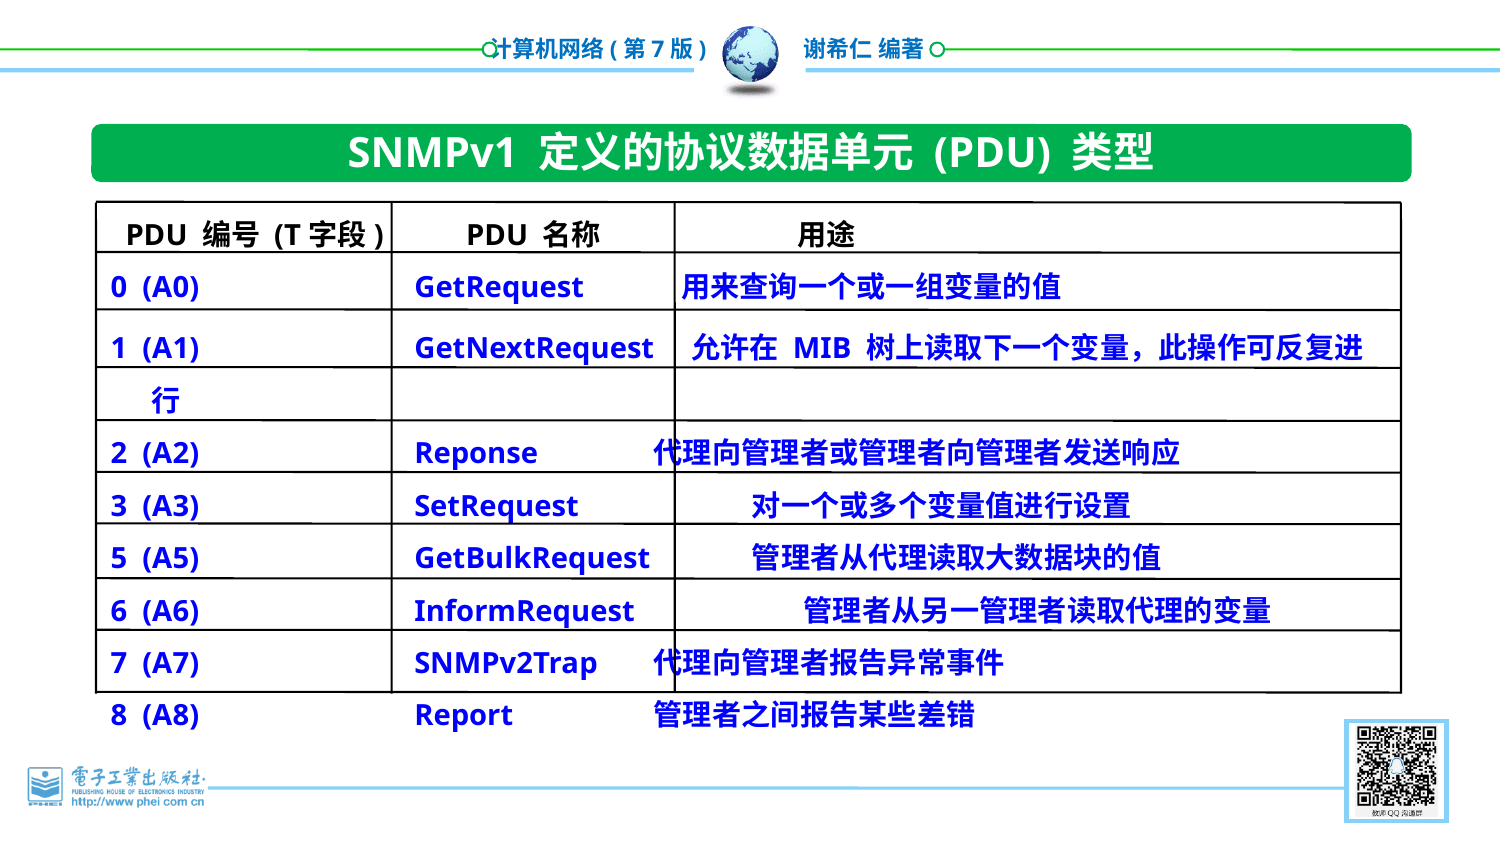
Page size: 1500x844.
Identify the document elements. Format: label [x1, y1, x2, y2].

text_box [80, 191, 1402, 740]
picture [720, 24, 780, 100]
picture [23, 764, 208, 809]
picture [1355, 724, 1438, 817]
text_box [91, 118, 1412, 184]
